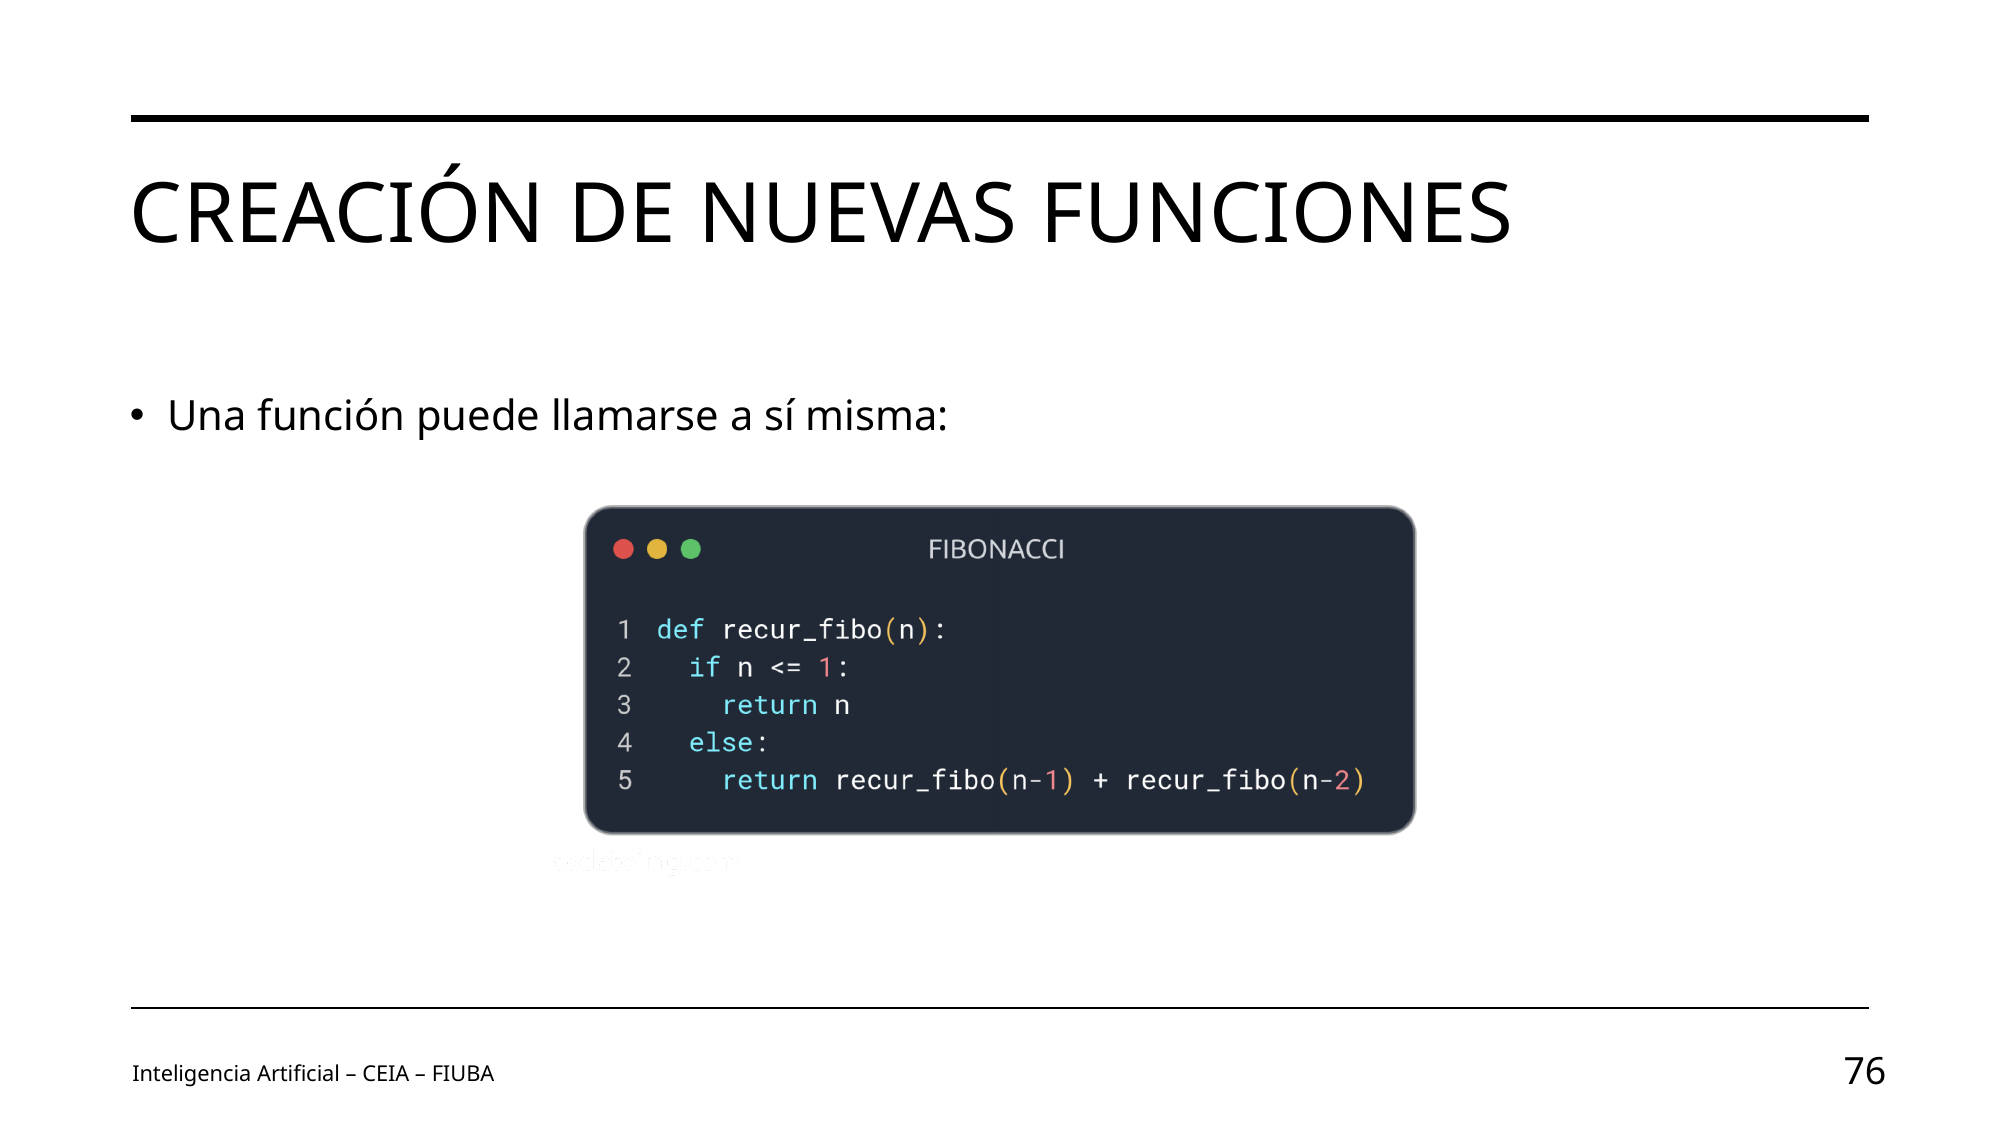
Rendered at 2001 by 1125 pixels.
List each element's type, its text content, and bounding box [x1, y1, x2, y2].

footer Inteligencia Artificial – CEIA – FIUBA [117, 1042, 862, 1103]
slide_number 76 [1791, 1042, 1902, 1103]
picture [524, 446, 1476, 894]
title Creación de Nuevas Funciones [114, 151, 1869, 376]
list Una función puede llamarse a sí misma: [114, 376, 1869, 973]
